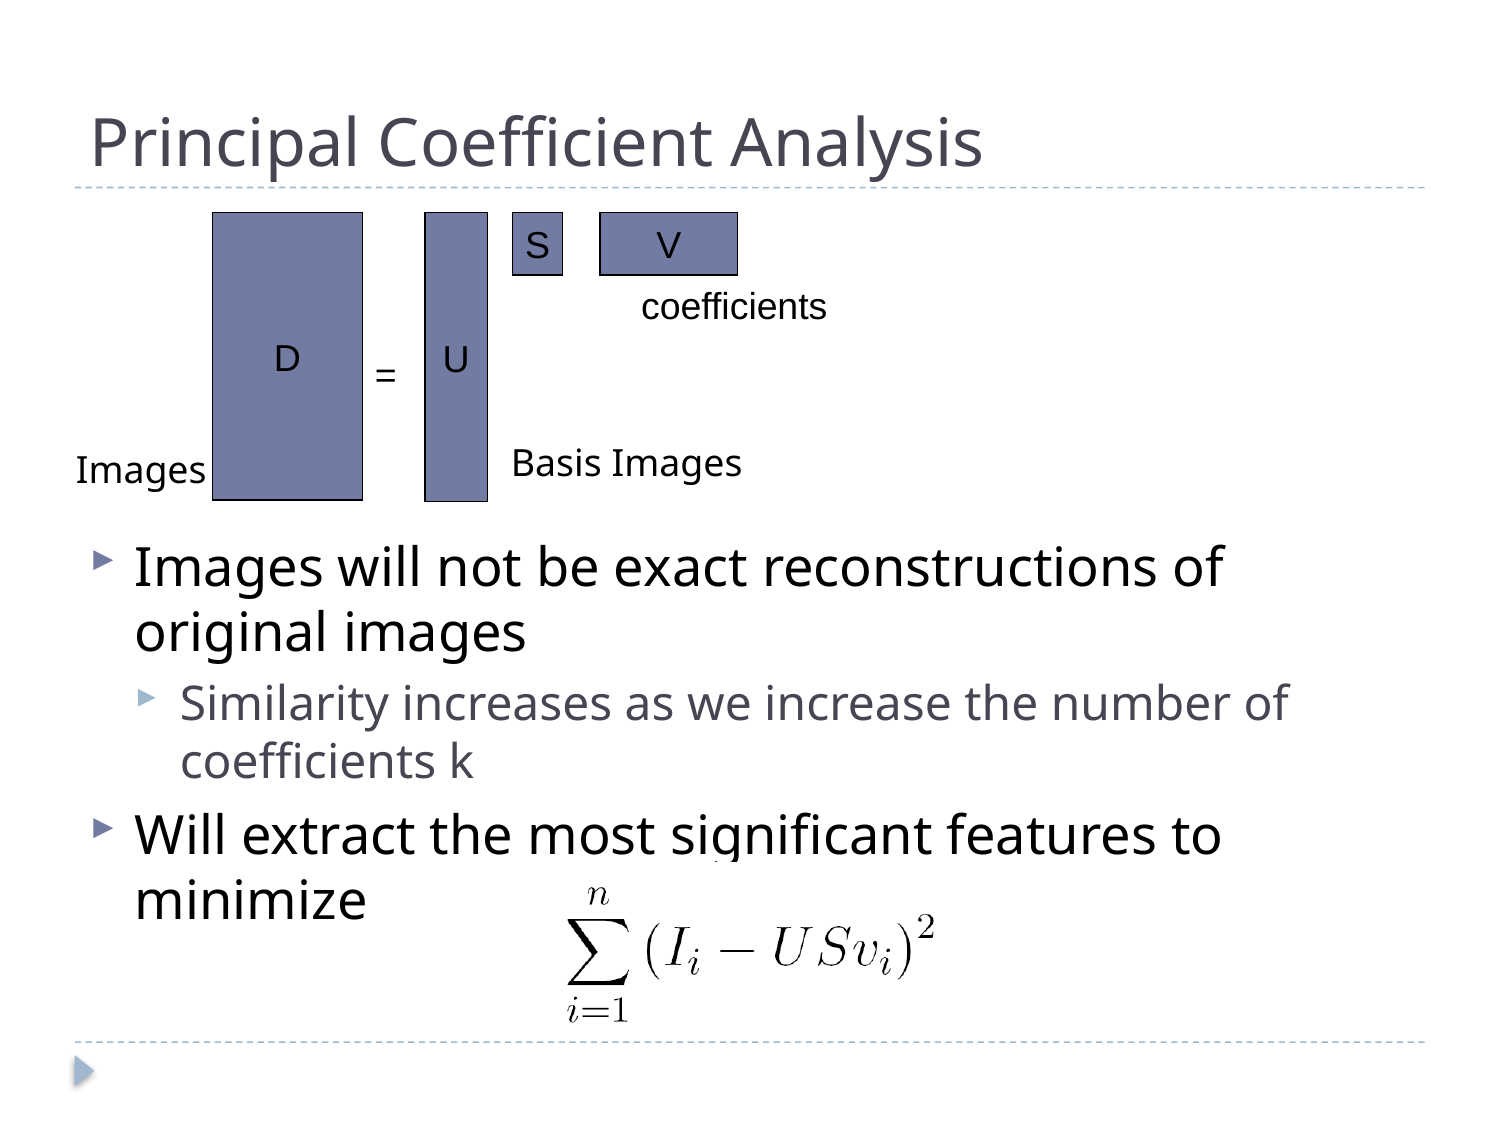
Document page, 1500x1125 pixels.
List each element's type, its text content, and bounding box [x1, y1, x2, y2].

text_box U [424, 212, 488, 502]
text_box Images [61, 438, 222, 498]
text_box = [360, 343, 412, 404]
list Images will not be exact reconstructions of original images Similarity increases as we increase the number of coefficients k Will extract the most significant features to minimize [75, 525, 1425, 1010]
picture [524, 862, 951, 1026]
text_box D [212, 212, 363, 500]
text_box V [599, 212, 738, 275]
text_box coefficients [626, 274, 843, 335]
text_box S [512, 212, 563, 275]
text_box Basis Images [496, 431, 758, 492]
title Principal Coefficient Analysis [75, 24, 1425, 188]
